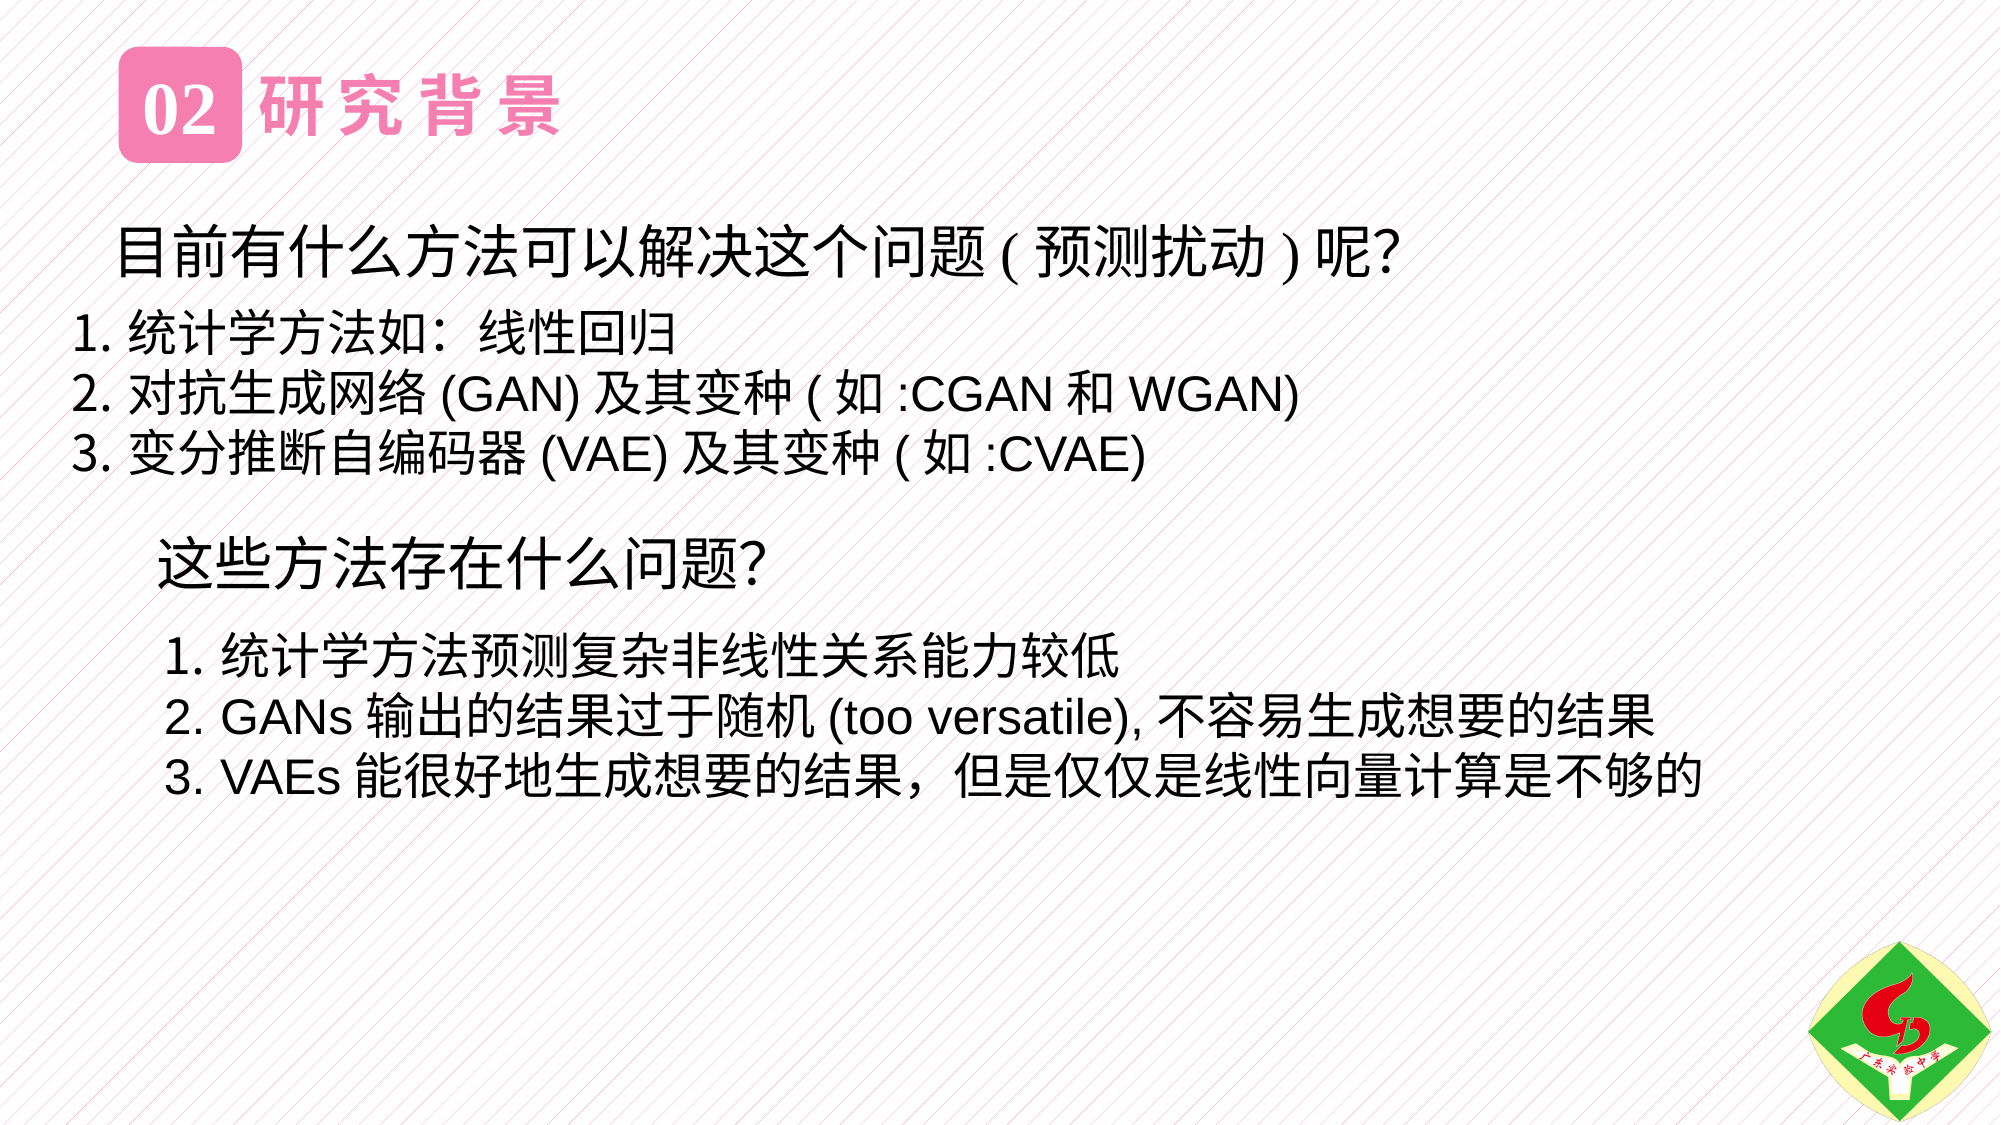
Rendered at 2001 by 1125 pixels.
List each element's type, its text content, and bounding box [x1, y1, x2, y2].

text_box 统计学方法如：线性回归 对抗生成网络(GAN)及其变种(如:CGAN和WGAN) 变分推断自编码器(VAE)及其变种(如:CVAE) [56, 293, 1316, 489]
text_box 目前有什么方法可以解决这个问题(预测扰动)呢？ [98, 208, 1446, 293]
text_box 统计学方法预测复杂非线性关系能力较低 GANs输出的结果过于随机(too versatile),不容易生成想要的结果 VAEs能很好地生成想要的结果，但是仅仅是线性向量计算是不够的 [149, 617, 1719, 813]
text_box 02 [118, 46, 243, 163]
text_box 这些方法存在什么问题？ [141, 519, 812, 605]
picture [1806, 941, 1994, 1125]
text_box 研究背景 [244, 56, 901, 151]
